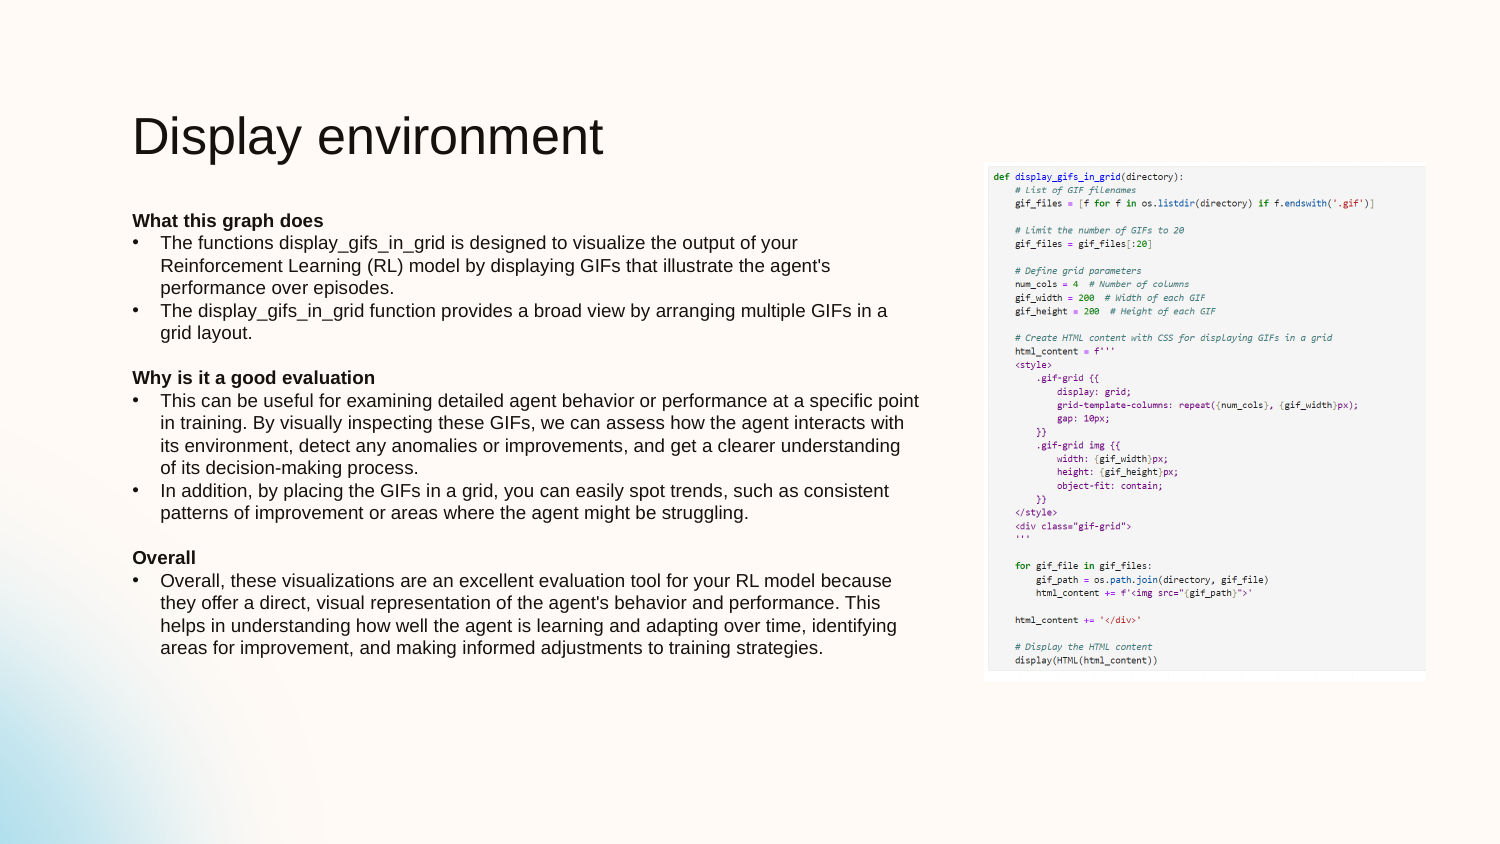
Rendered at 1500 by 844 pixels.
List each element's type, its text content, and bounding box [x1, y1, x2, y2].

picture [984, 161, 1426, 682]
subtitle What this graph does The functions display_gifs_in_grid is designed to visualize the output of your Reinforcement Learning (RL) model by displaying GIFs that illustrate the agent's performance over episodes. The display_gifs_in_grid function provides a broad view by arranging multiple GIFs in a grid layout. Why is it a good evaluation This can be useful for examining detailed agent behavior or performance at a specific point in training. By visually inspecting these GIFs, we can assess how the agent interacts with its environment, detect any anomalies or improvements, and get a clearer understanding of its decision-making process. In addition, by placing the GIFs in a grid, you can easily spot trends, such as consistent patterns of improvement or areas where the agent might be struggling. Overall Overall, these visualizations are an excellent evaluation tool for your RL model because they offer a direct, visual representation of the agent's behavior and performance. This helps in understanding how well the agent is learning and adapting over time, identifying areas for improvement, and making informed adjustments to training strategies. [117, 193, 934, 756]
picture [0, 104, 673, 844]
title Display environment [117, 87, 1383, 178]
